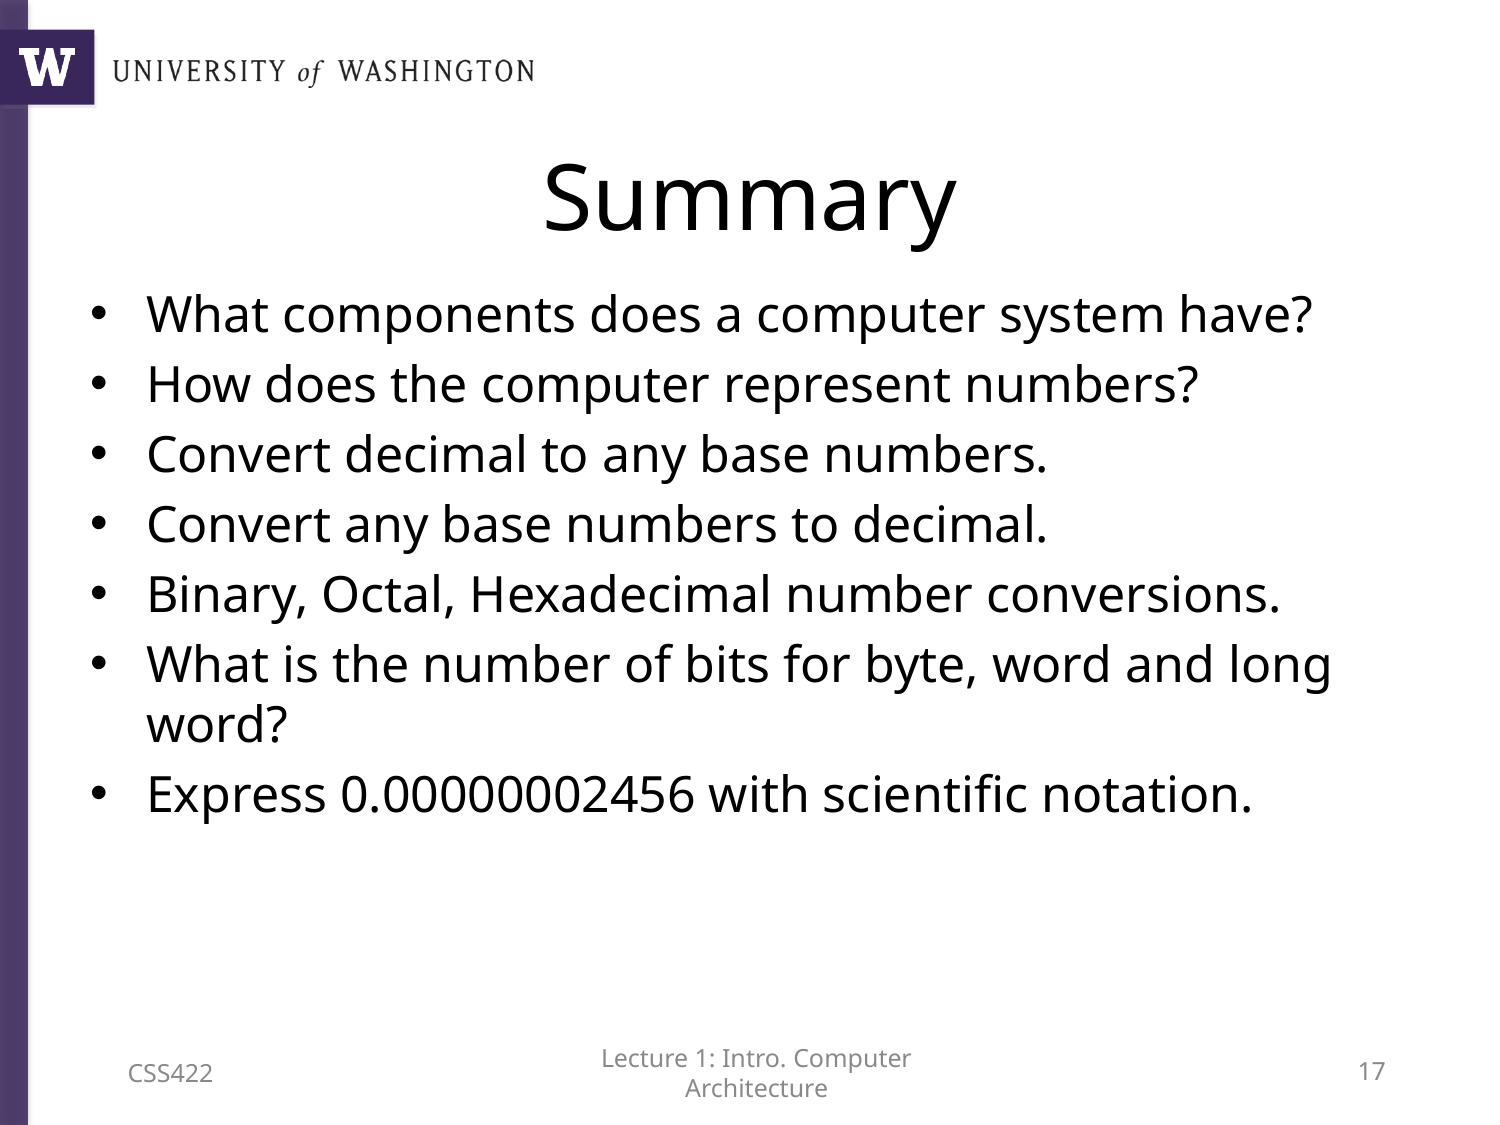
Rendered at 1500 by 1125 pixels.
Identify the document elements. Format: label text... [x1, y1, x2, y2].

slide_number 16 [1051, 1042, 1402, 1103]
footer Lecture 1: Intro. Computer Architecture [519, 1042, 995, 1103]
picture [112, 59, 534, 88]
slide_number CSS422 [112, 1042, 463, 1103]
list What components does a computer system have? How does the computer represent numbers? Convert decimal to any base numbers. Convert any base numbers to decimal. Binary, Octal, Hexadecimal number conversions. What is the number of bits for byte, word and long word? Express 0.00000002456 with scientific notation. [75, 275, 1425, 1005]
picture [19, 48, 75, 86]
title Summary [75, 125, 1425, 263]
